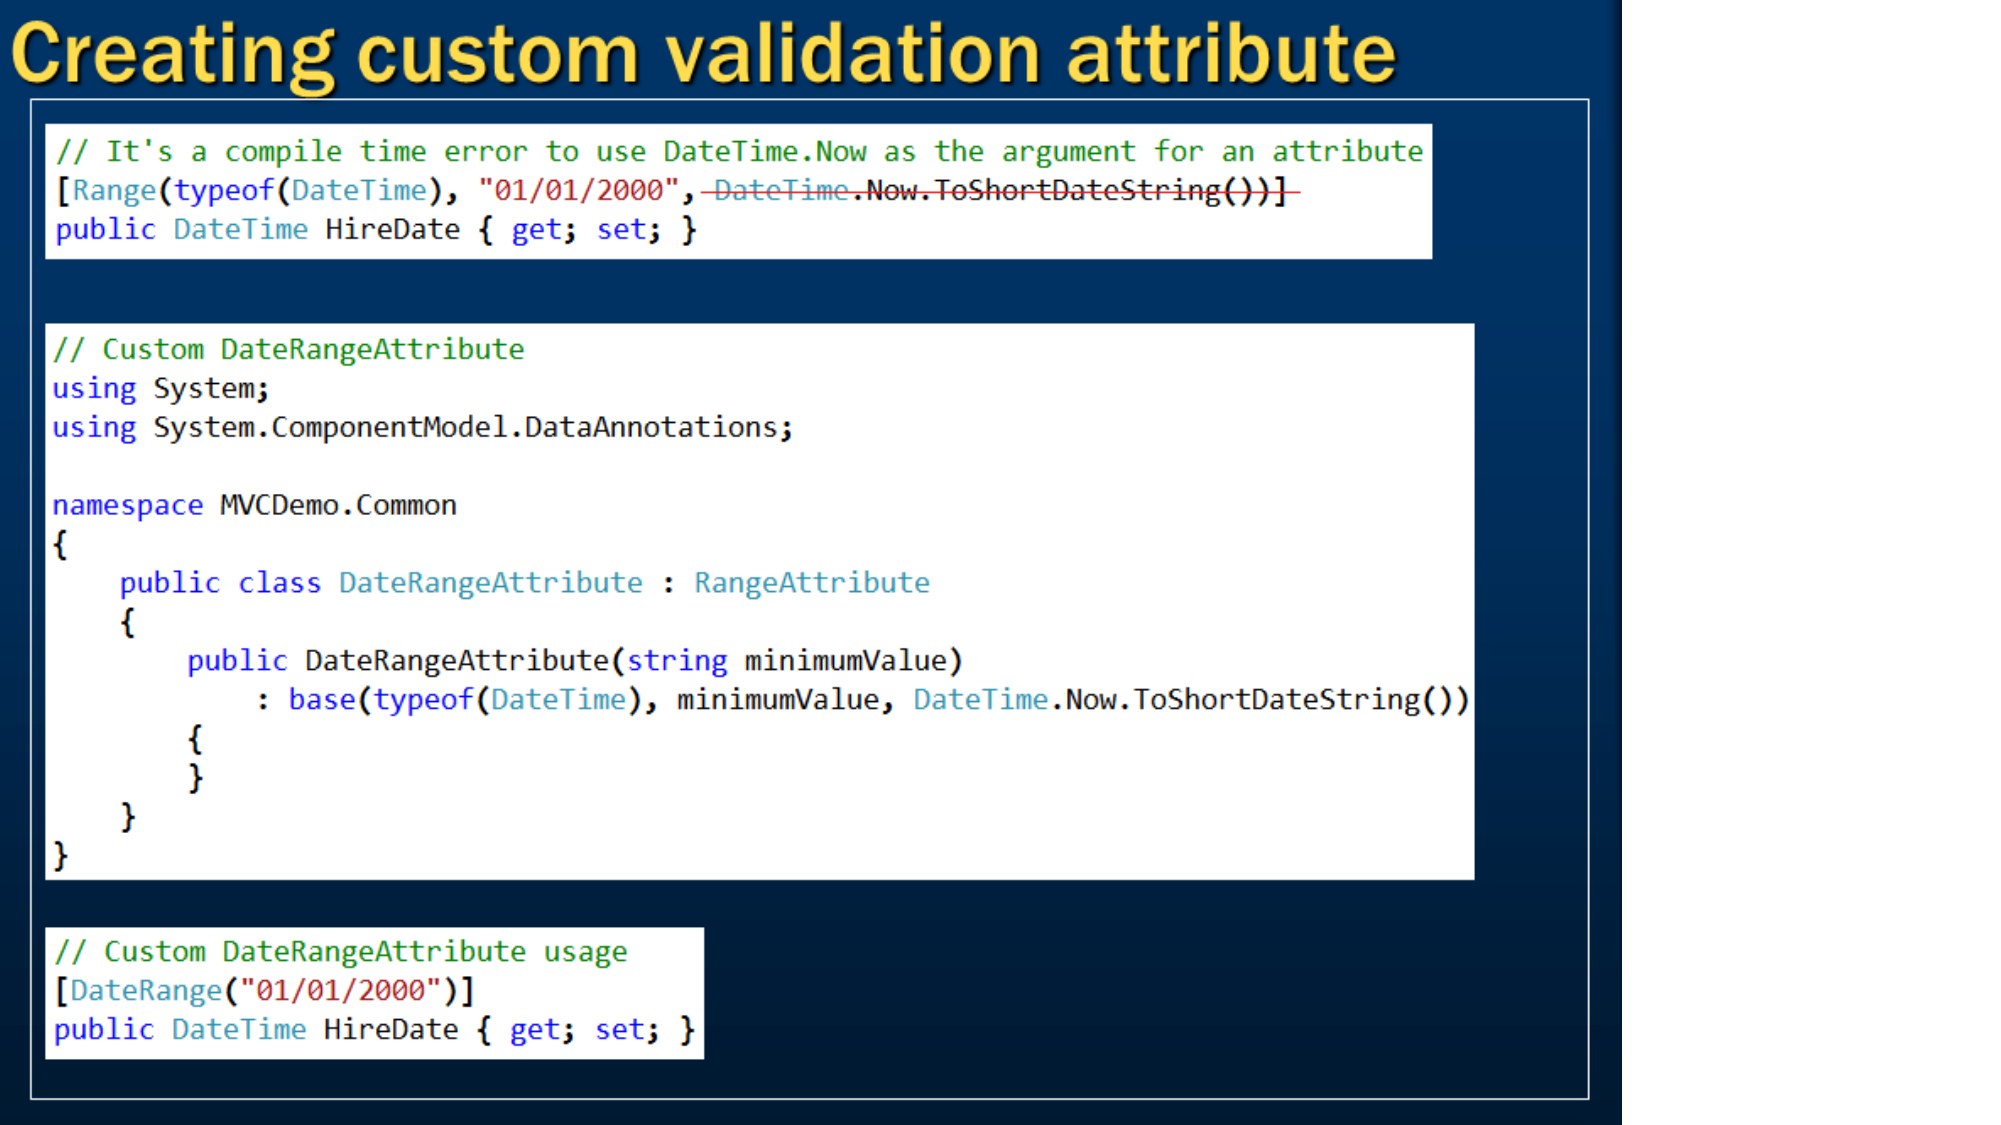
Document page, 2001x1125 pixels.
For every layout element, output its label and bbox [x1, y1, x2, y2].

list [0, 0, 1622, 1125]
